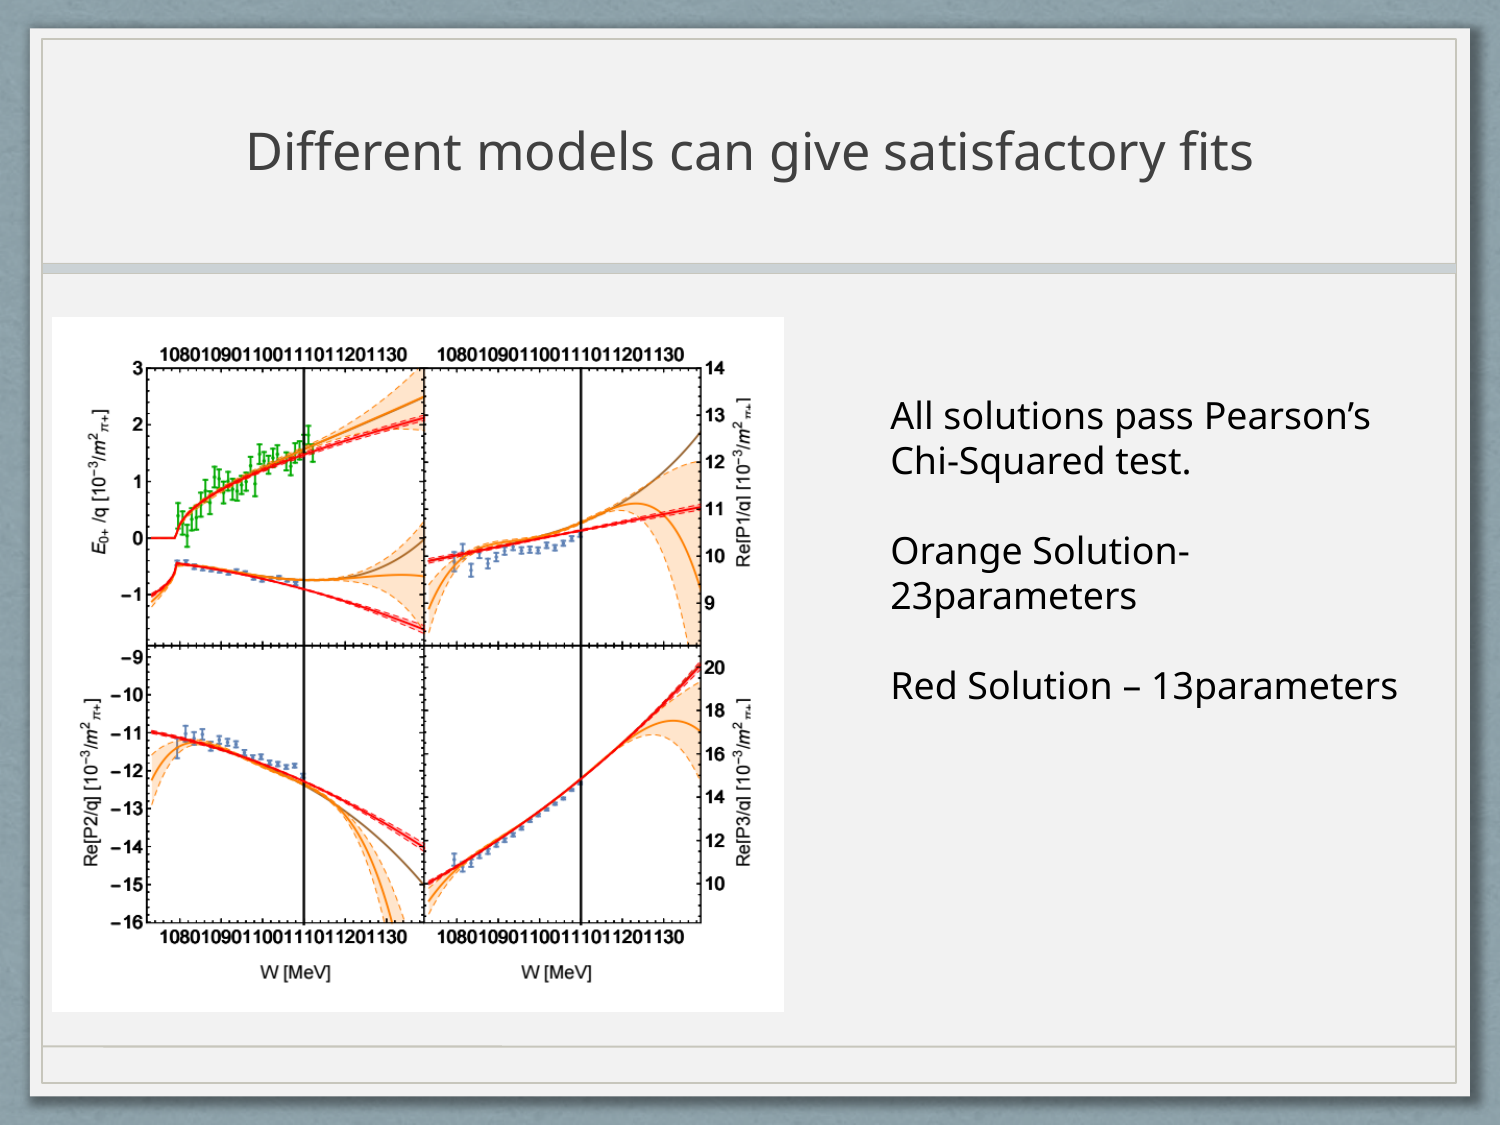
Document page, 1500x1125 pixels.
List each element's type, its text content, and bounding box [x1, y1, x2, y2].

text_box All solutions pass Pearson’s Chi-Squared test. Orange Solution- 23parameters Red Solution – 13parameters [875, 384, 1422, 804]
picture [51, 317, 784, 1012]
title Different models can give satisfactory fits [147, 40, 1353, 260]
